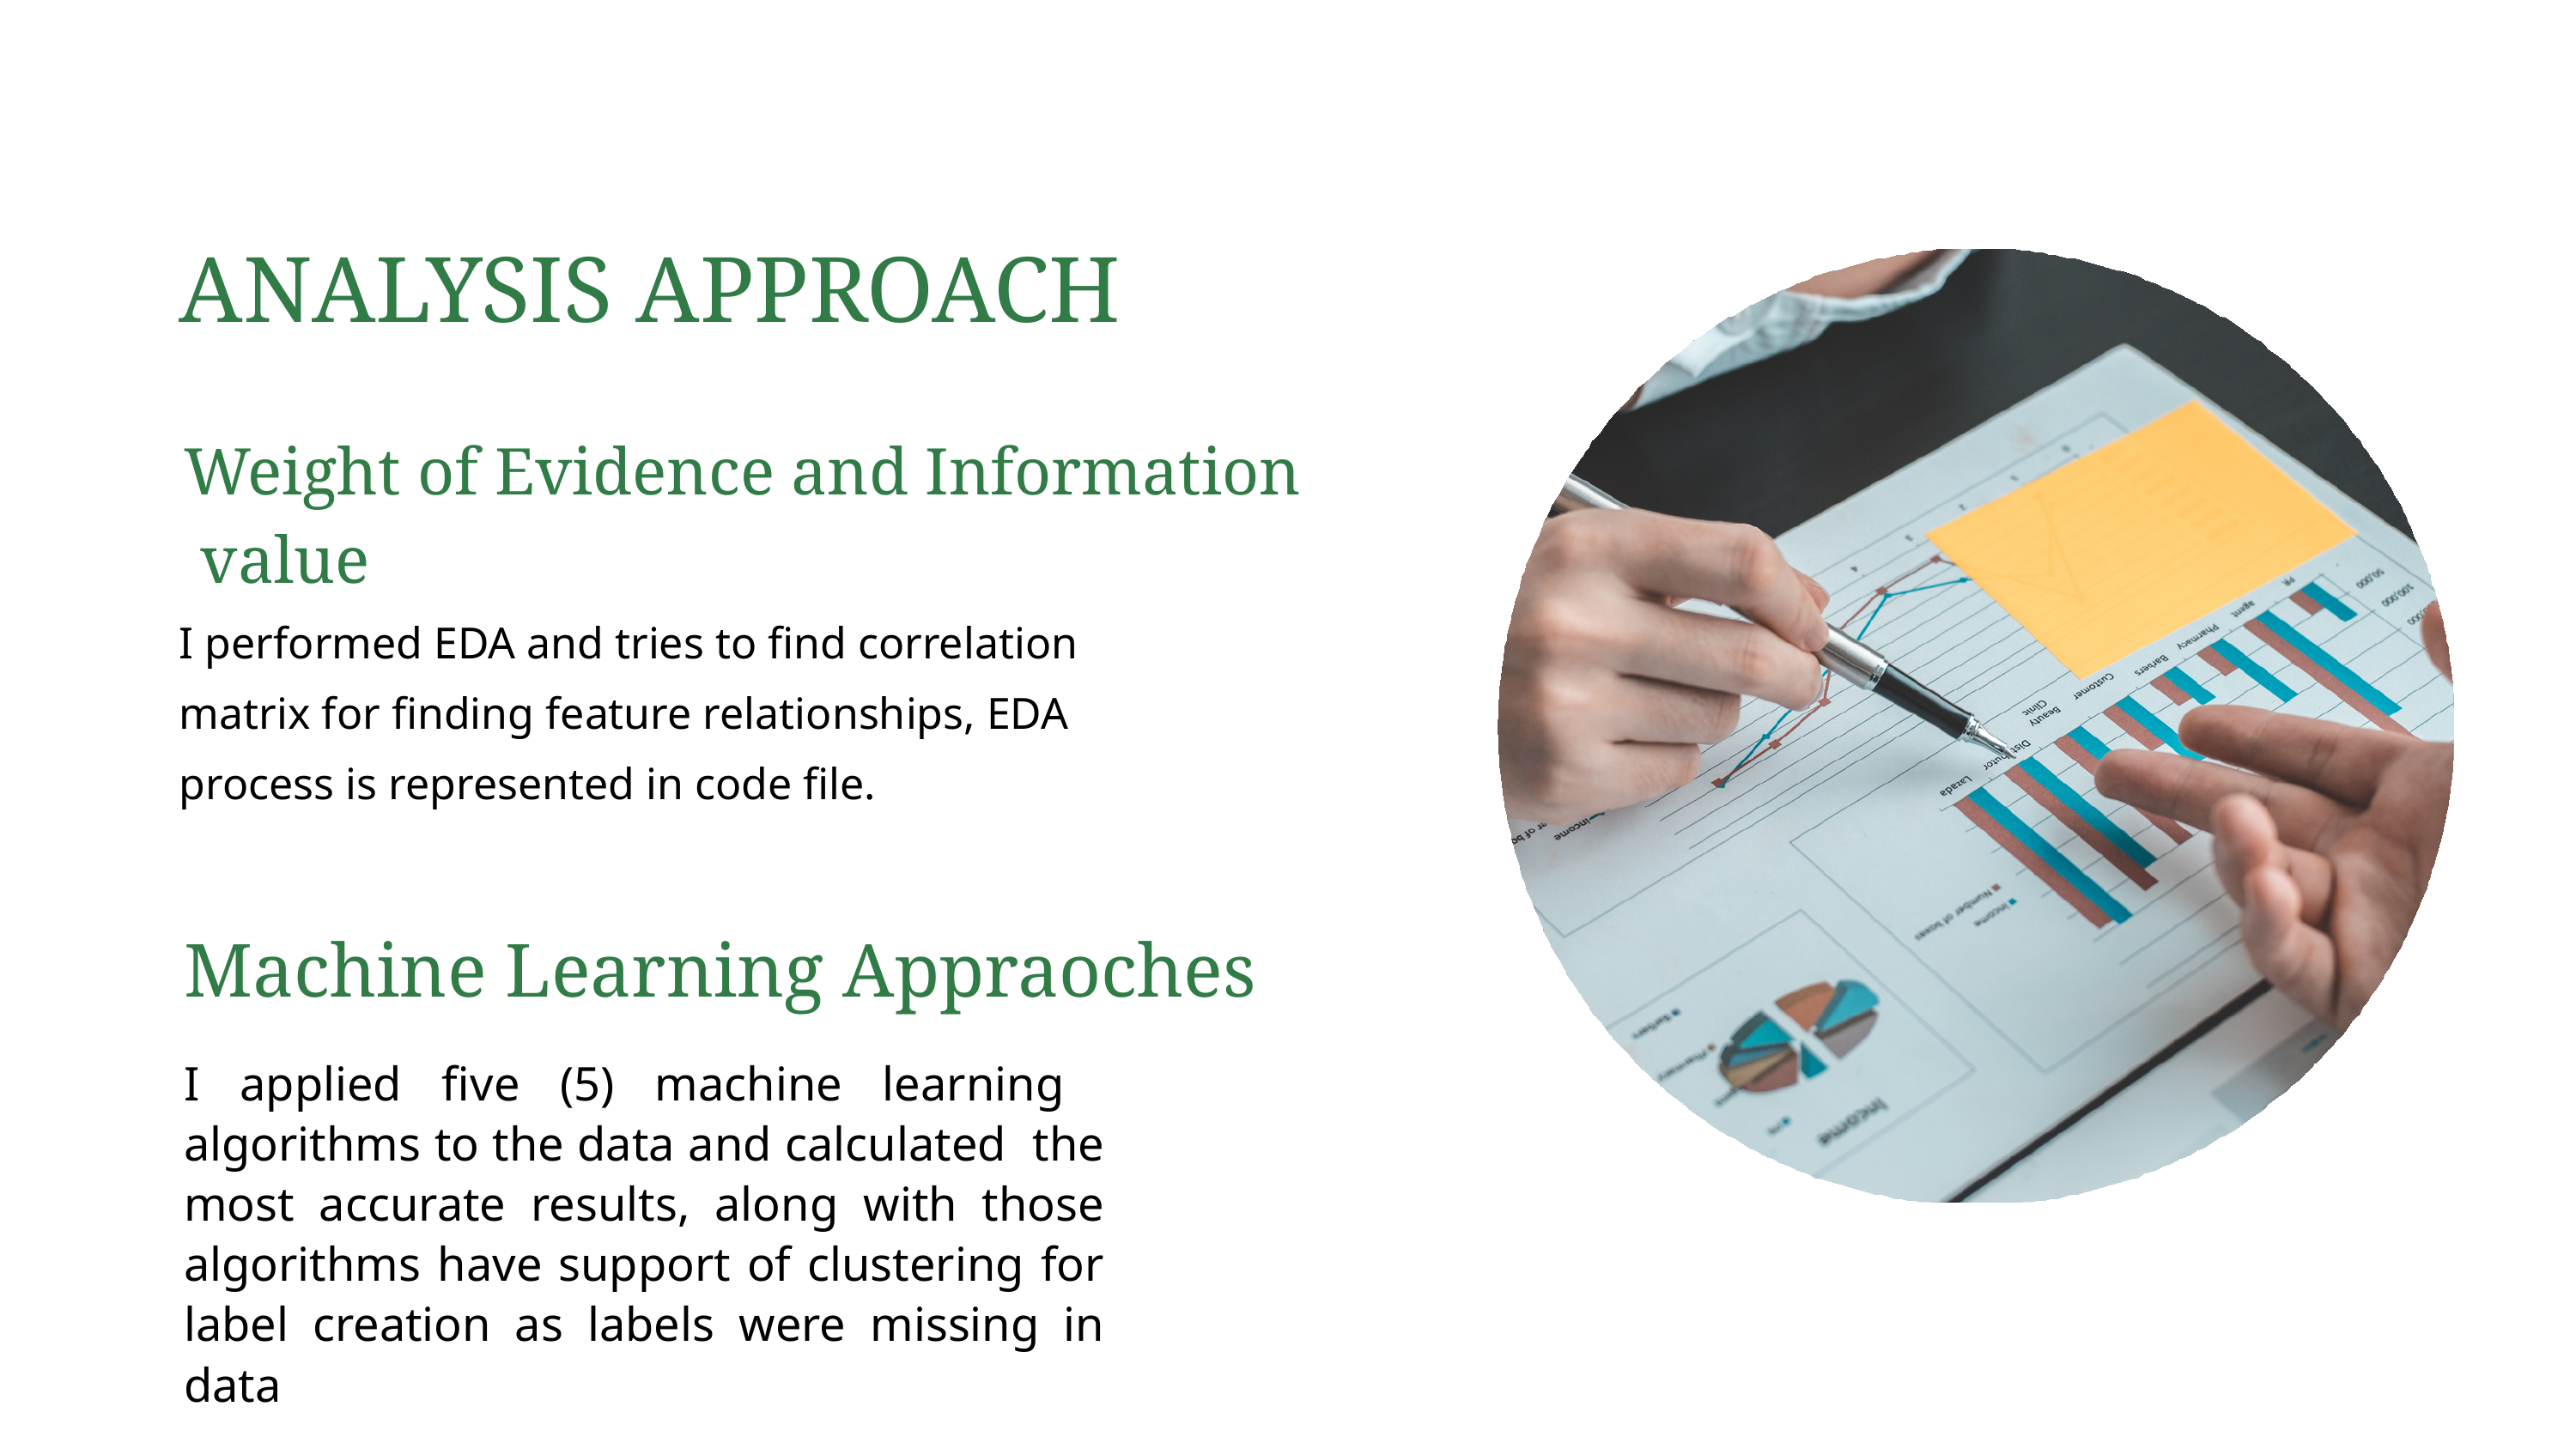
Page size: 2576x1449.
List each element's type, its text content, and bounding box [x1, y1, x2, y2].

text_box Weight of Evidence and Information value I performed EDA and tries to find correlation matrix for finding feature relationships, EDA process is represented in code file. Machine Learning Appraoches I applied five (5) machine learning algorithms to the data and calculated the most accurate results, along with those algorithms have support of clustering for label creation as labels were missing in data [177, 412, 1313, 1411]
picture [1496, 247, 2454, 1203]
title ANALYSIS APPROACH [177, 229, 1230, 412]
